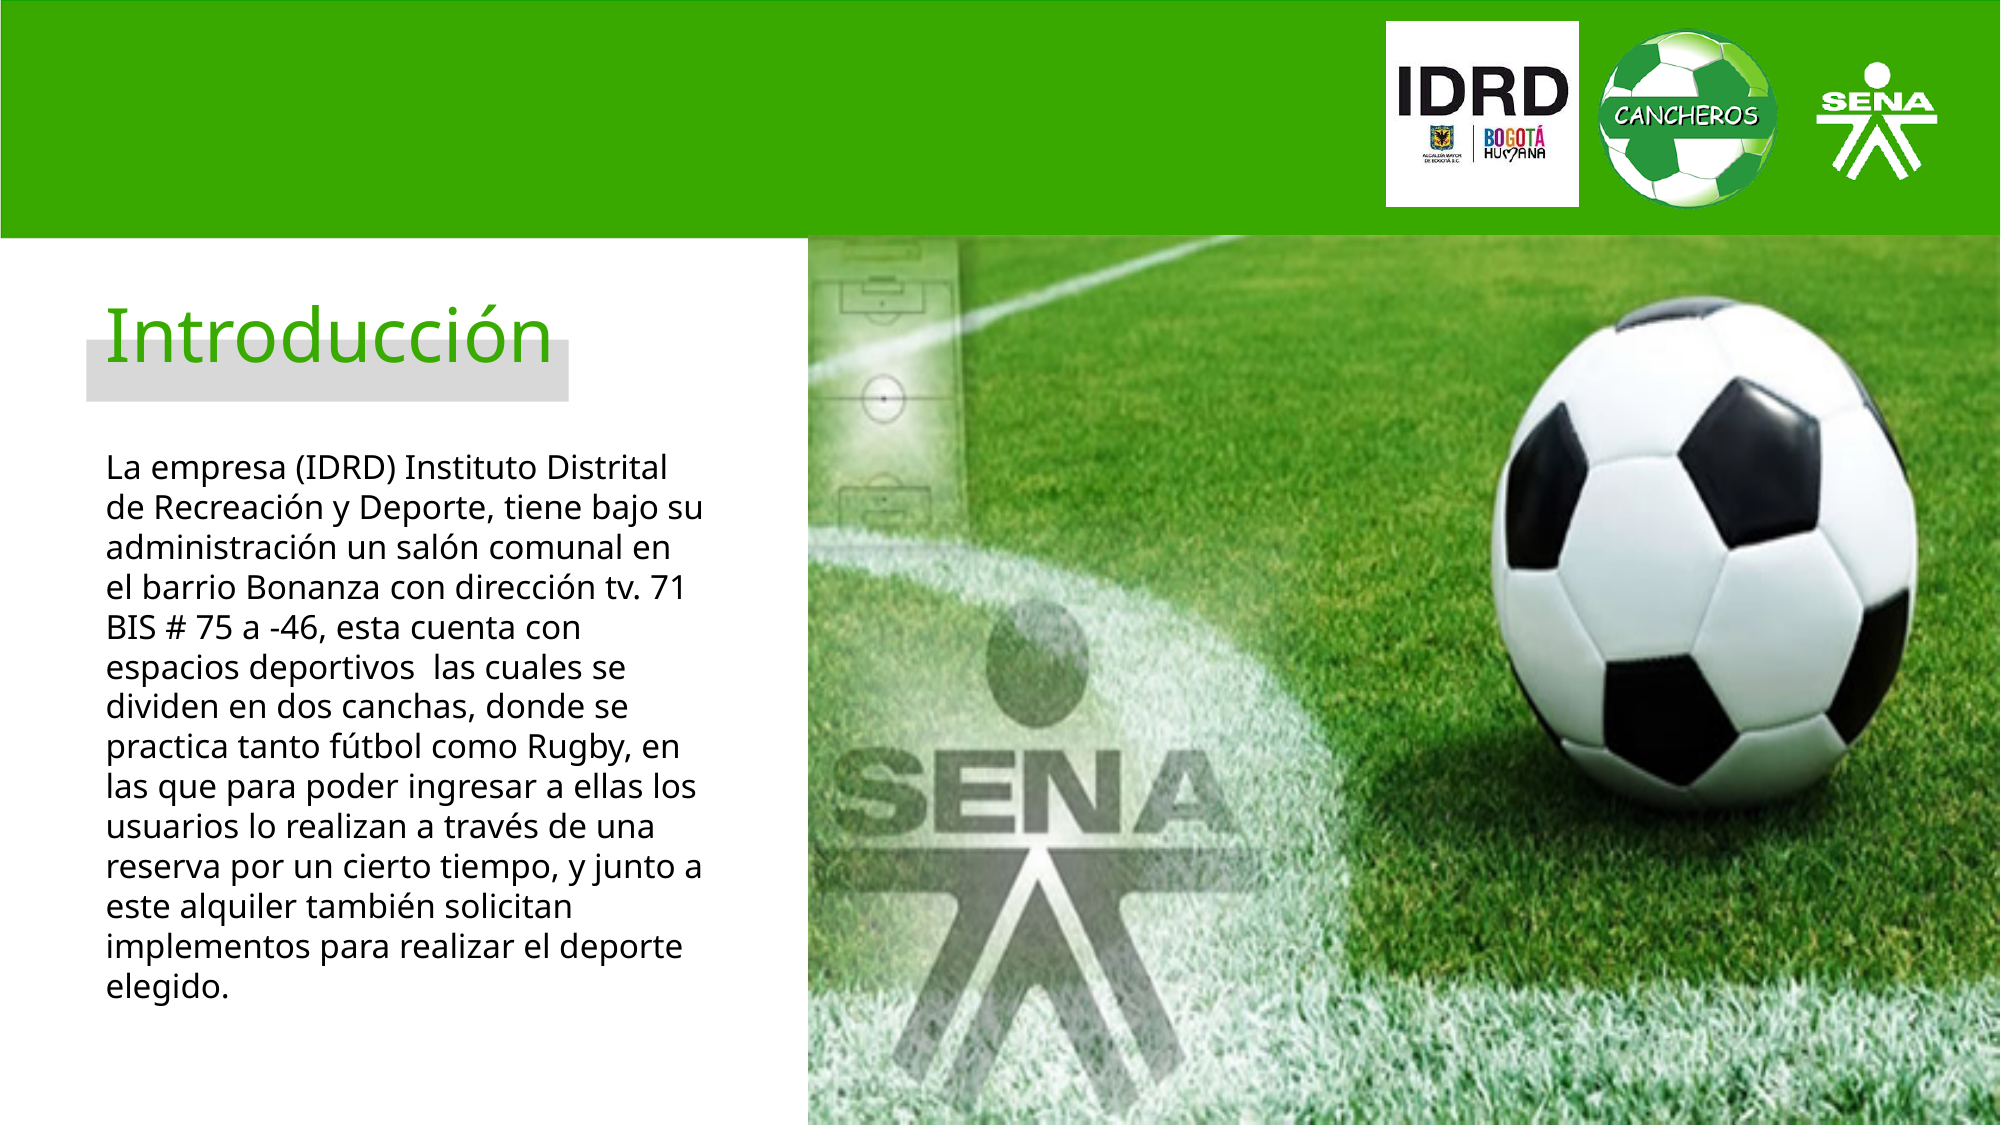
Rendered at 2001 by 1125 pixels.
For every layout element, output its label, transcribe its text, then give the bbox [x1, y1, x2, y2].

picture [0, 0, 2001, 1125]
text_box Introducción [90, 290, 668, 412]
text_box La empresa (IDRD) Instituto Distrital de Recreación y Deporte, tiene bajo su administración un salón comunal en el barrio Bonanza con dirección tv. 71 BIS # 75 a -46, esta cuenta con espacios deportivos las cuales se dividen en dos canchas, donde se practica tanto fútbol como Rugby, en las que para poder ingresar a ellas los usuarios lo realizan a través de una reserva por un cierto tiempo, y junto a este alquiler también solicitan implementos para realizar el deporte elegido. [90, 438, 723, 1013]
text_box [86, 339, 90, 402]
